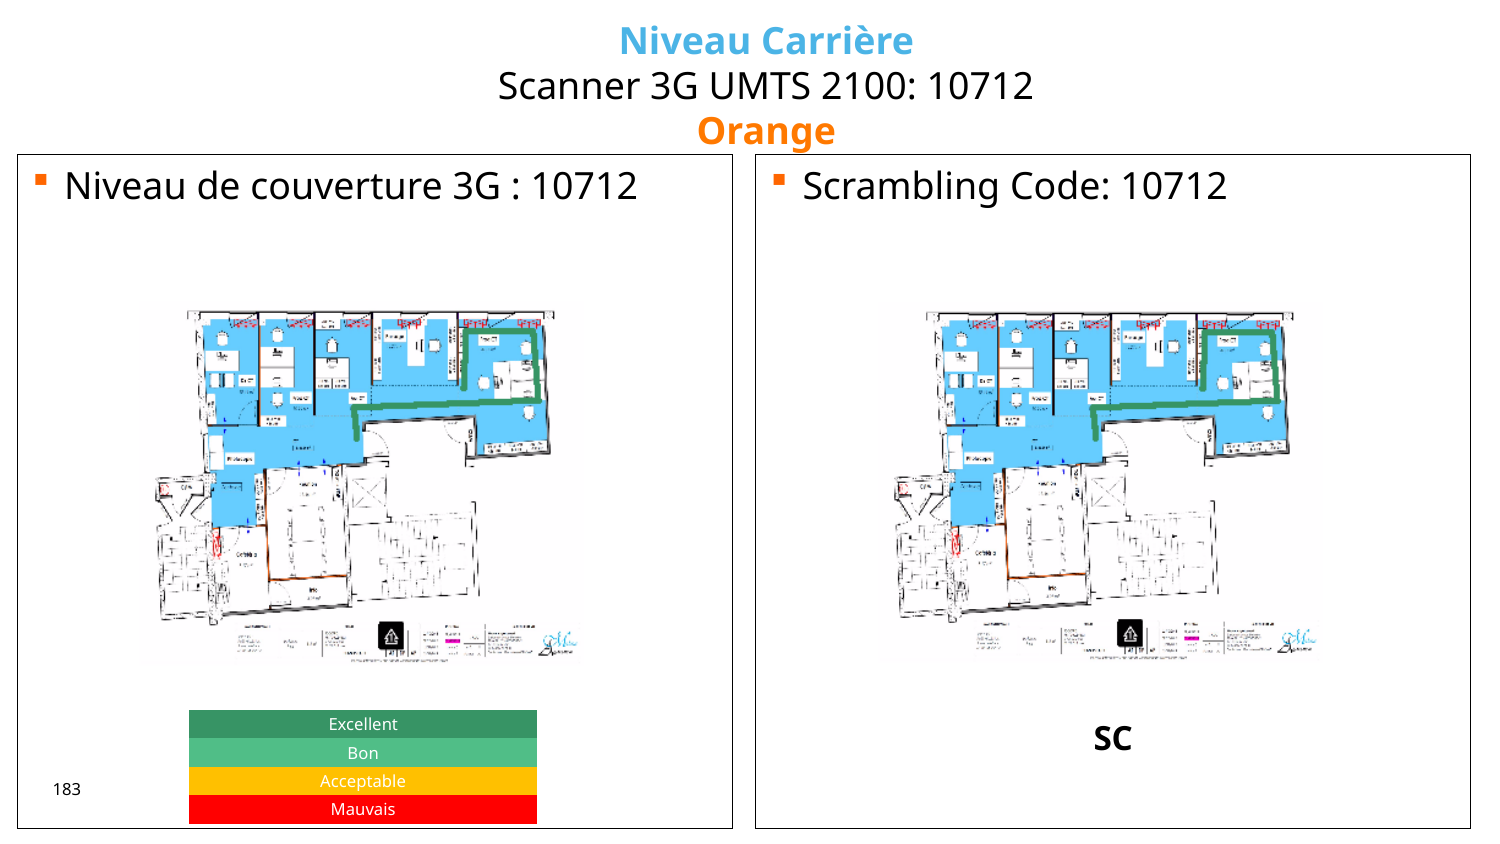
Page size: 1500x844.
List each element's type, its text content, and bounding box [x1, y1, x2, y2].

table_header Excellent [189, 710, 537, 738]
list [22, 255, 727, 671]
text_box Niveau de couverture 3G : 10712 [17, 551, 733, 829]
text_box Scrambling Code: 10712 SC [755, 154, 1471, 829]
table_cell Bon [189, 738, 537, 767]
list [761, 258, 1466, 668]
text_box [732, 293, 756, 551]
table_cell Mauvais [189, 795, 537, 824]
table_cell Acceptable [189, 767, 537, 795]
text_box Niveau Carrière Scanner 3G UMTS 2100: 10712 Orange [187, 9, 1346, 125]
text_box Niveau de couverture 3G : 10712 [17, 154, 733, 293]
